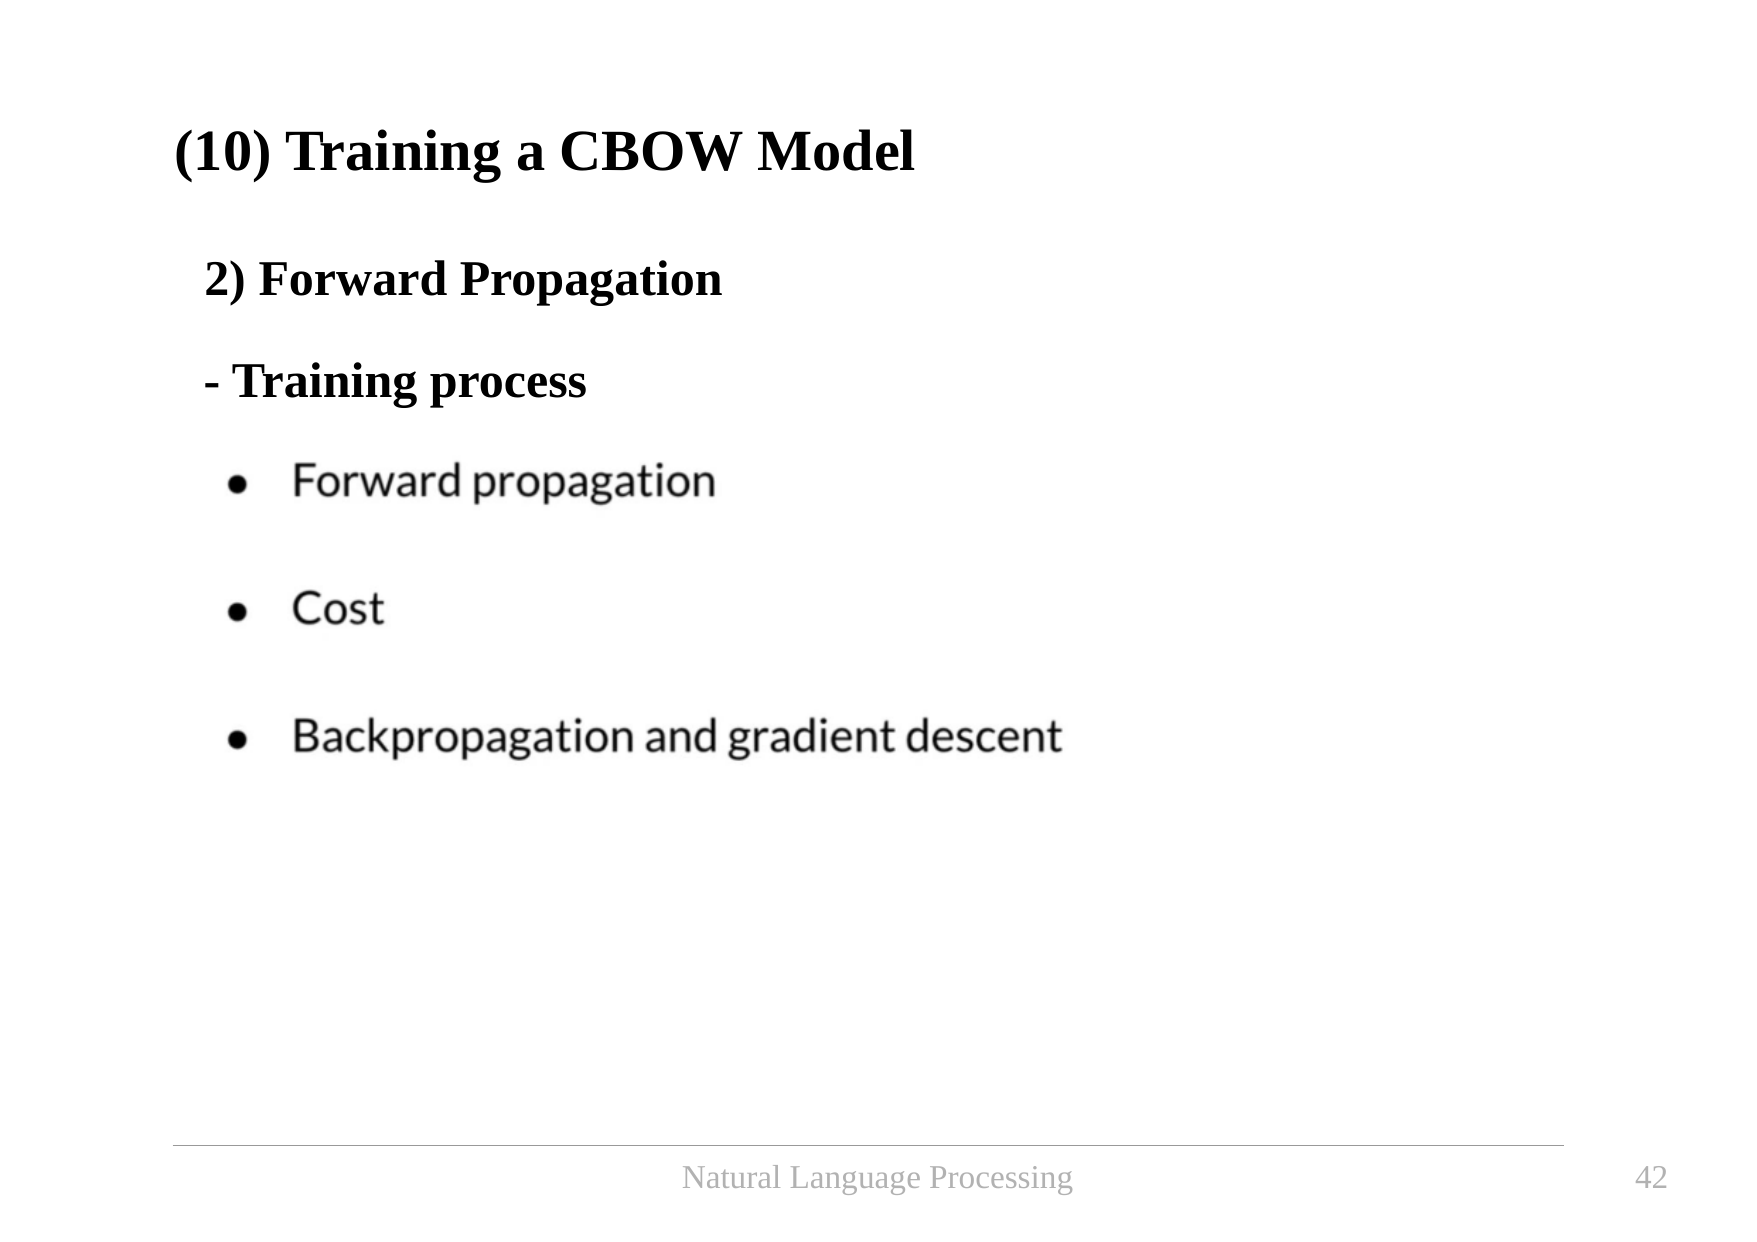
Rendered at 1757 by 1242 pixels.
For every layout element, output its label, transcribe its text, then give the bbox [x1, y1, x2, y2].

picture [204, 422, 1289, 820]
text_box - Training process [201, 345, 1604, 408]
text_box (10) Training a CBOW Model [172, 110, 1229, 183]
text_box 2) Forward Propagation [202, 243, 1646, 306]
footer Natural Language Processing [597, 1154, 1160, 1196]
slide_number 42 [1264, 1154, 1669, 1196]
